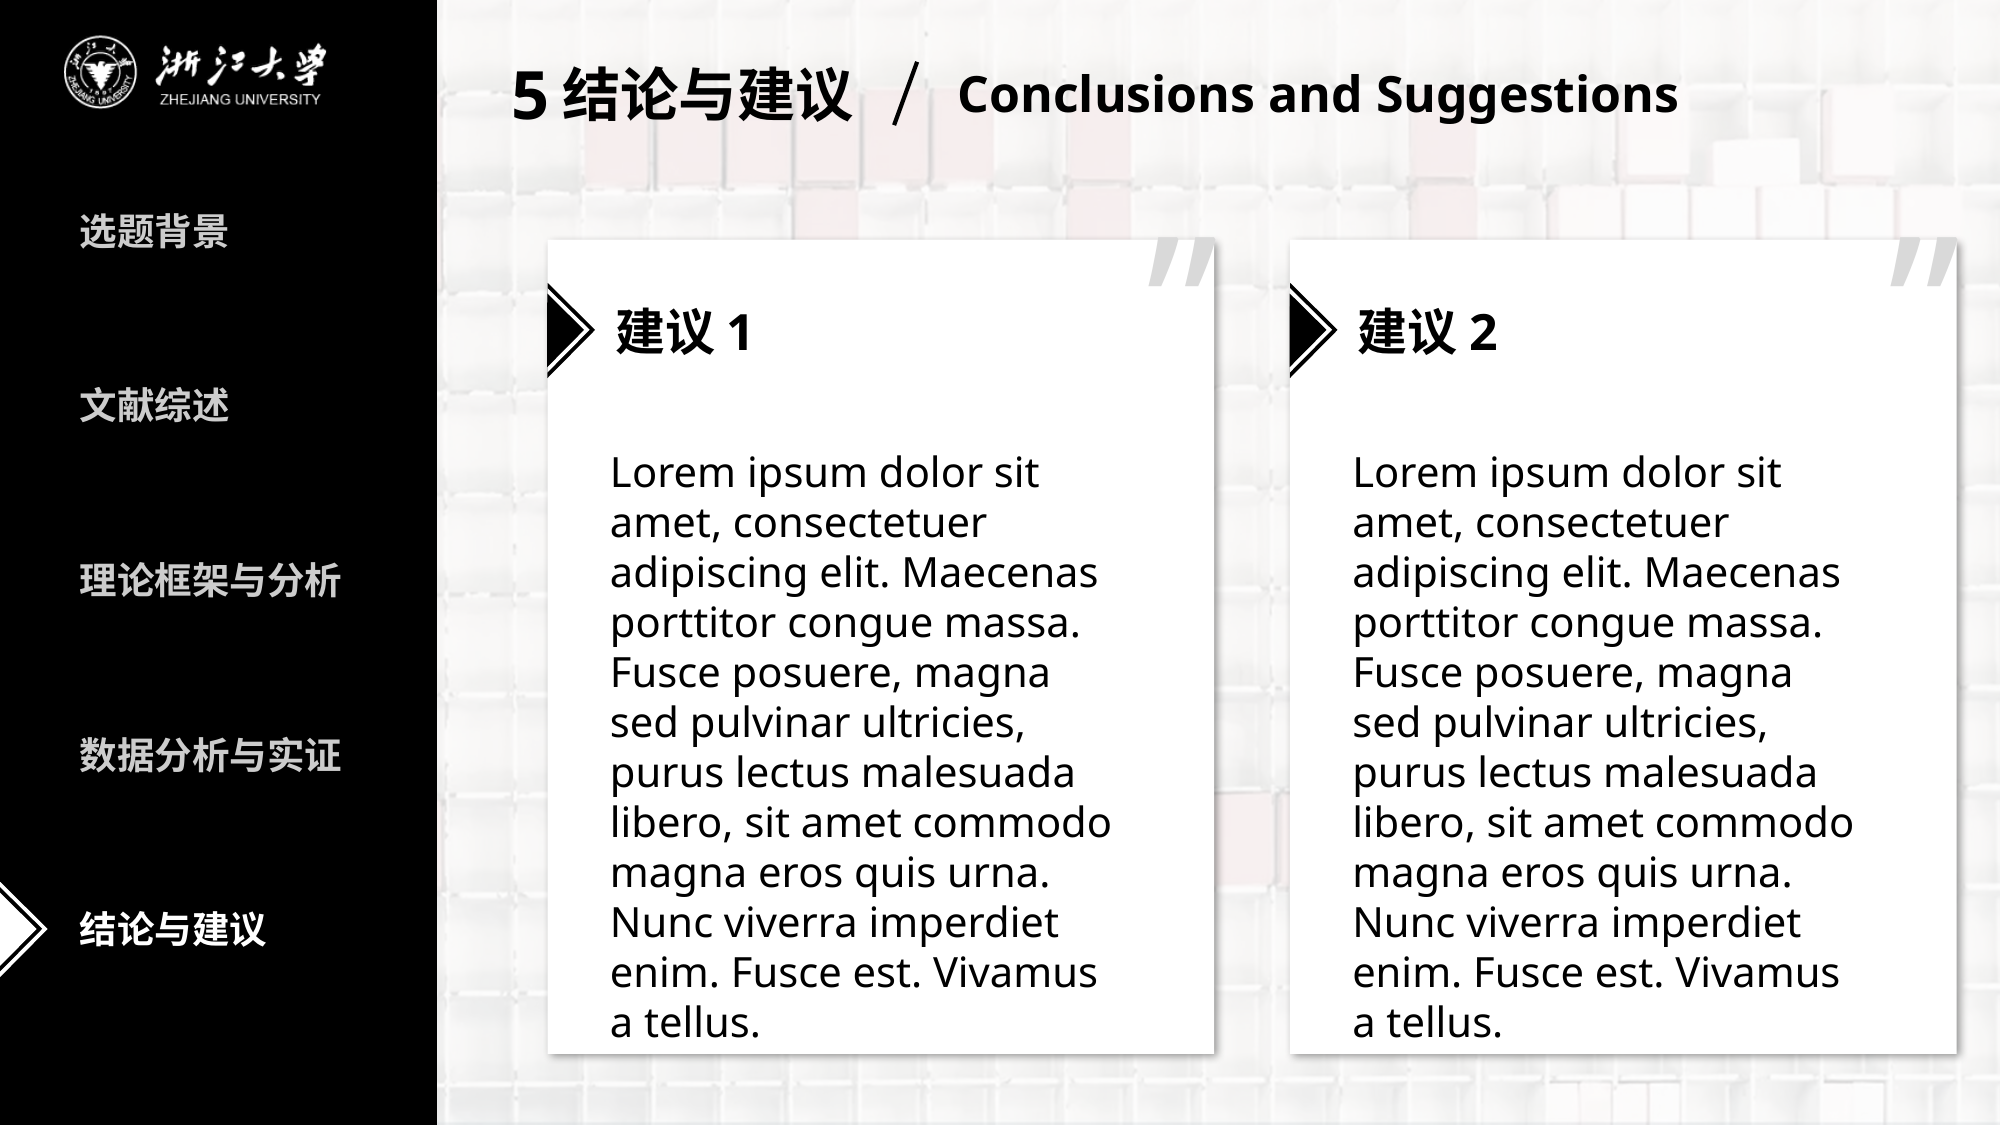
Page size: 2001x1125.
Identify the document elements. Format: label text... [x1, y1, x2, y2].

text_box 结论与建议 [547, 50, 895, 136]
text_box 5 [497, 45, 565, 141]
text_box [0, 0, 438, 1125]
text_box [1256, 172, 2000, 1054]
text_box 结论与建议 [64, 899, 362, 959]
text_box 选题背景 [64, 200, 362, 260]
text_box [513, 172, 1256, 1054]
text_box 理论框架与分析 [64, 549, 362, 610]
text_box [894, 61, 918, 126]
picture [64, 33, 338, 113]
text_box 数据分析与实证 [64, 724, 362, 785]
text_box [0, 896, 34, 963]
text_box 文献综述 [64, 374, 362, 435]
text_box Conclusions and Suggestions [942, 55, 1833, 131]
